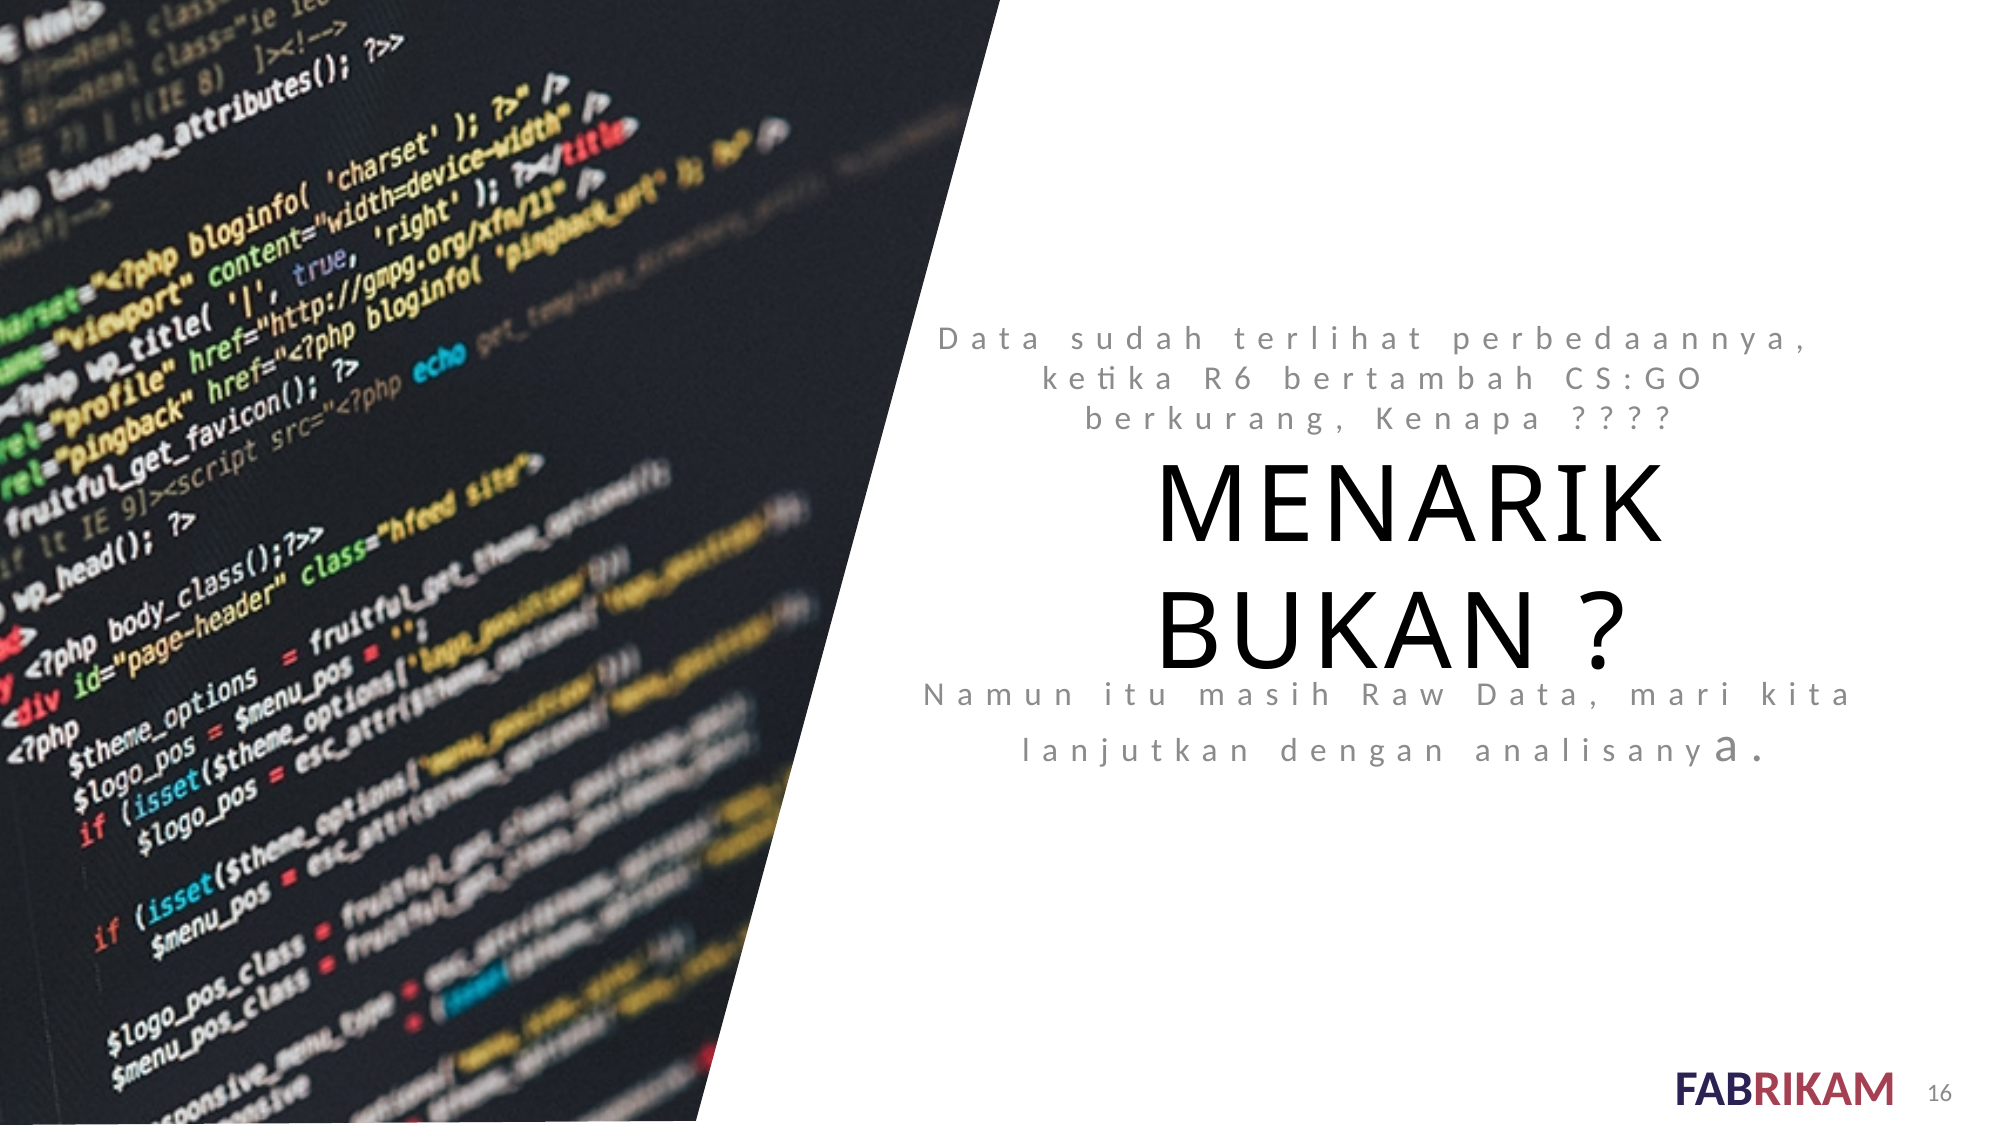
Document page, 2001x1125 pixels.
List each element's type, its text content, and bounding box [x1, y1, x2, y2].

list Namun itu masih Raw Data, mari kita lanjutkan dengan analisanya. [1000, 691, 1889, 752]
slide_number 16 [1894, 1061, 1968, 1121]
picture [0, 0, 1000, 1125]
title Menarik bukan ? [1138, 426, 2000, 699]
list Data sudah terlihat perbedaannya, ketika R6 bertambah CS:GO berkurang, Kenapa ???? [1000, 345, 1874, 406]
